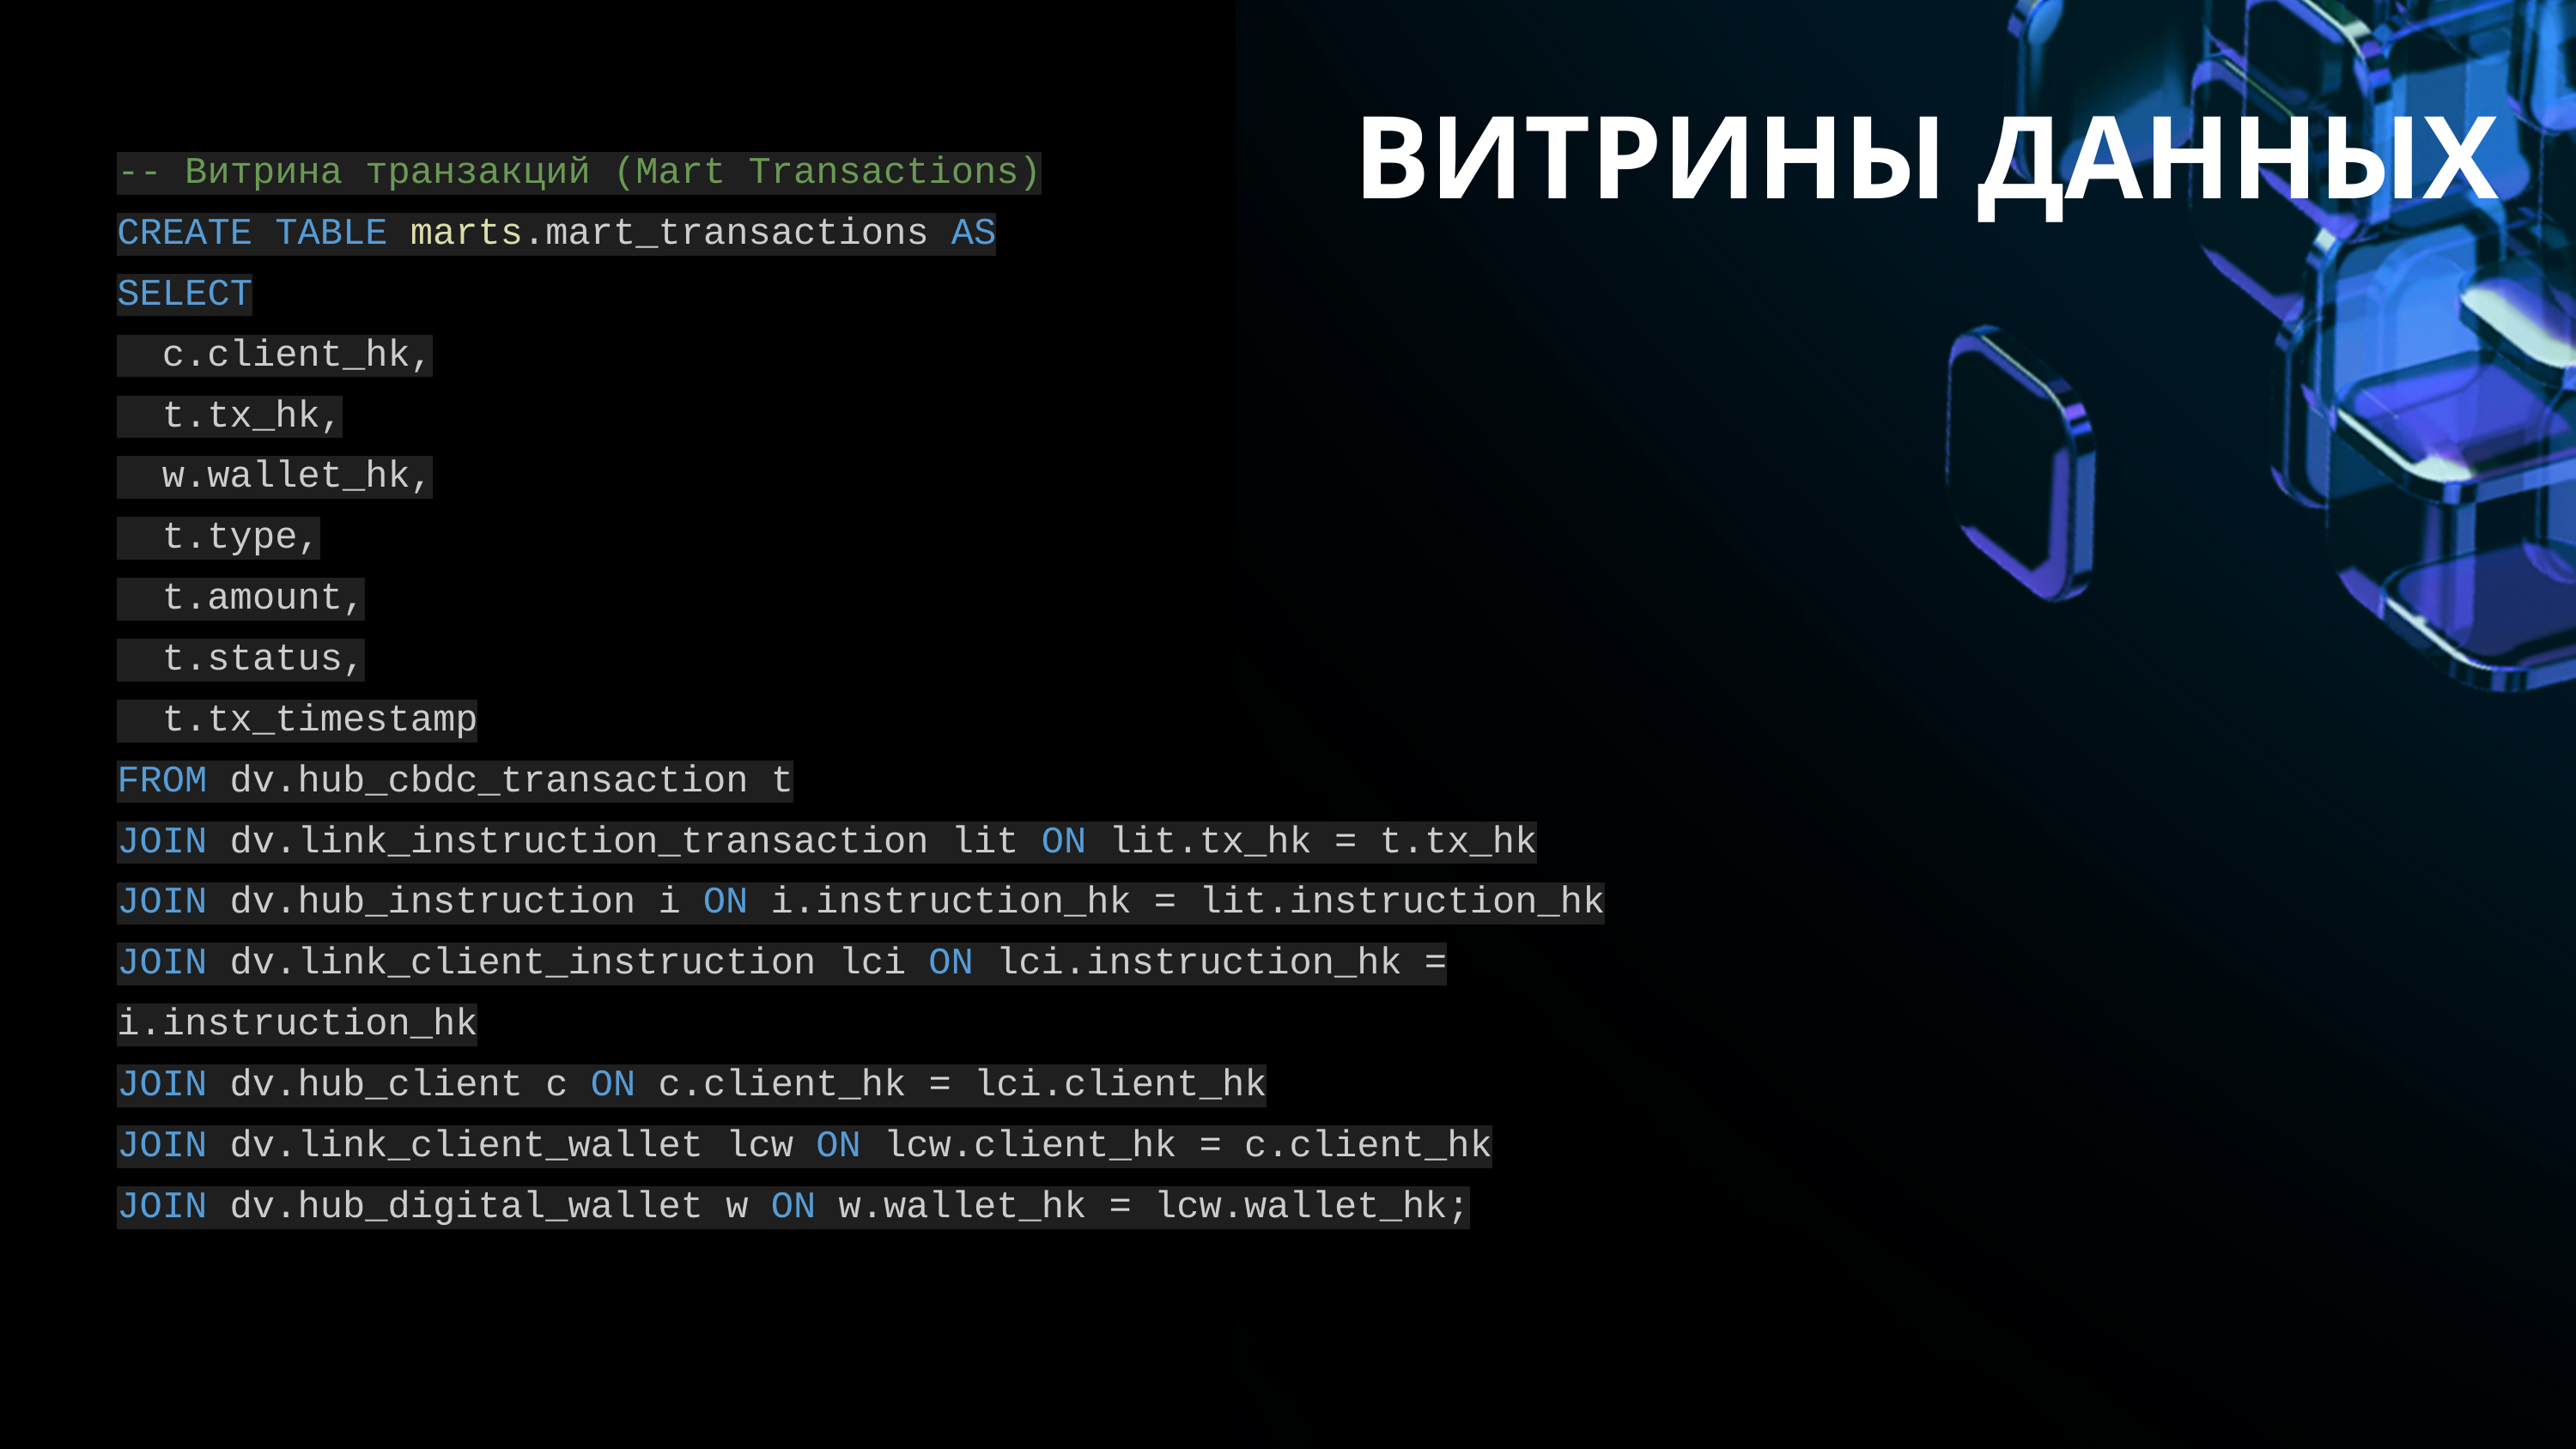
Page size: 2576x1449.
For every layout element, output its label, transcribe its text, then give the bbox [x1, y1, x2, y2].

text_box ВИТРИНЫ ДАННЫХ [76, 29, 2500, 415]
text_box -- Витрина транзакций (Mart Transactions) CREATE TABLE marts.mart_transactions AS SELECT c.client_hk, t.tx_hk, w.wallet_hk, t.type, t.amount, t.status, t.tx_timestamp FROM dv.hub_cbdc_transaction t JOIN dv.link_instruction_transaction lit ON lit.tx_hk = t.tx_hk JOIN dv.hub_instruction i ON i.instruction_hk = lit.instruction_hk JOIN dv.link_client_instruction lci ON lci.instruction_hk = i.instruction_hk JOIN dv.hub_client c ON c.client_hk = lci.client_hk JOIN dv.link_client_wallet lcw ON lcw.client_hk = c.client_hk JOIN dv.hub_digital_wallet w ON w.wallet_hk = lcw.wallet_hk; [104, 117, 1672, 1330]
text_box [1235, 0, 2576, 1449]
